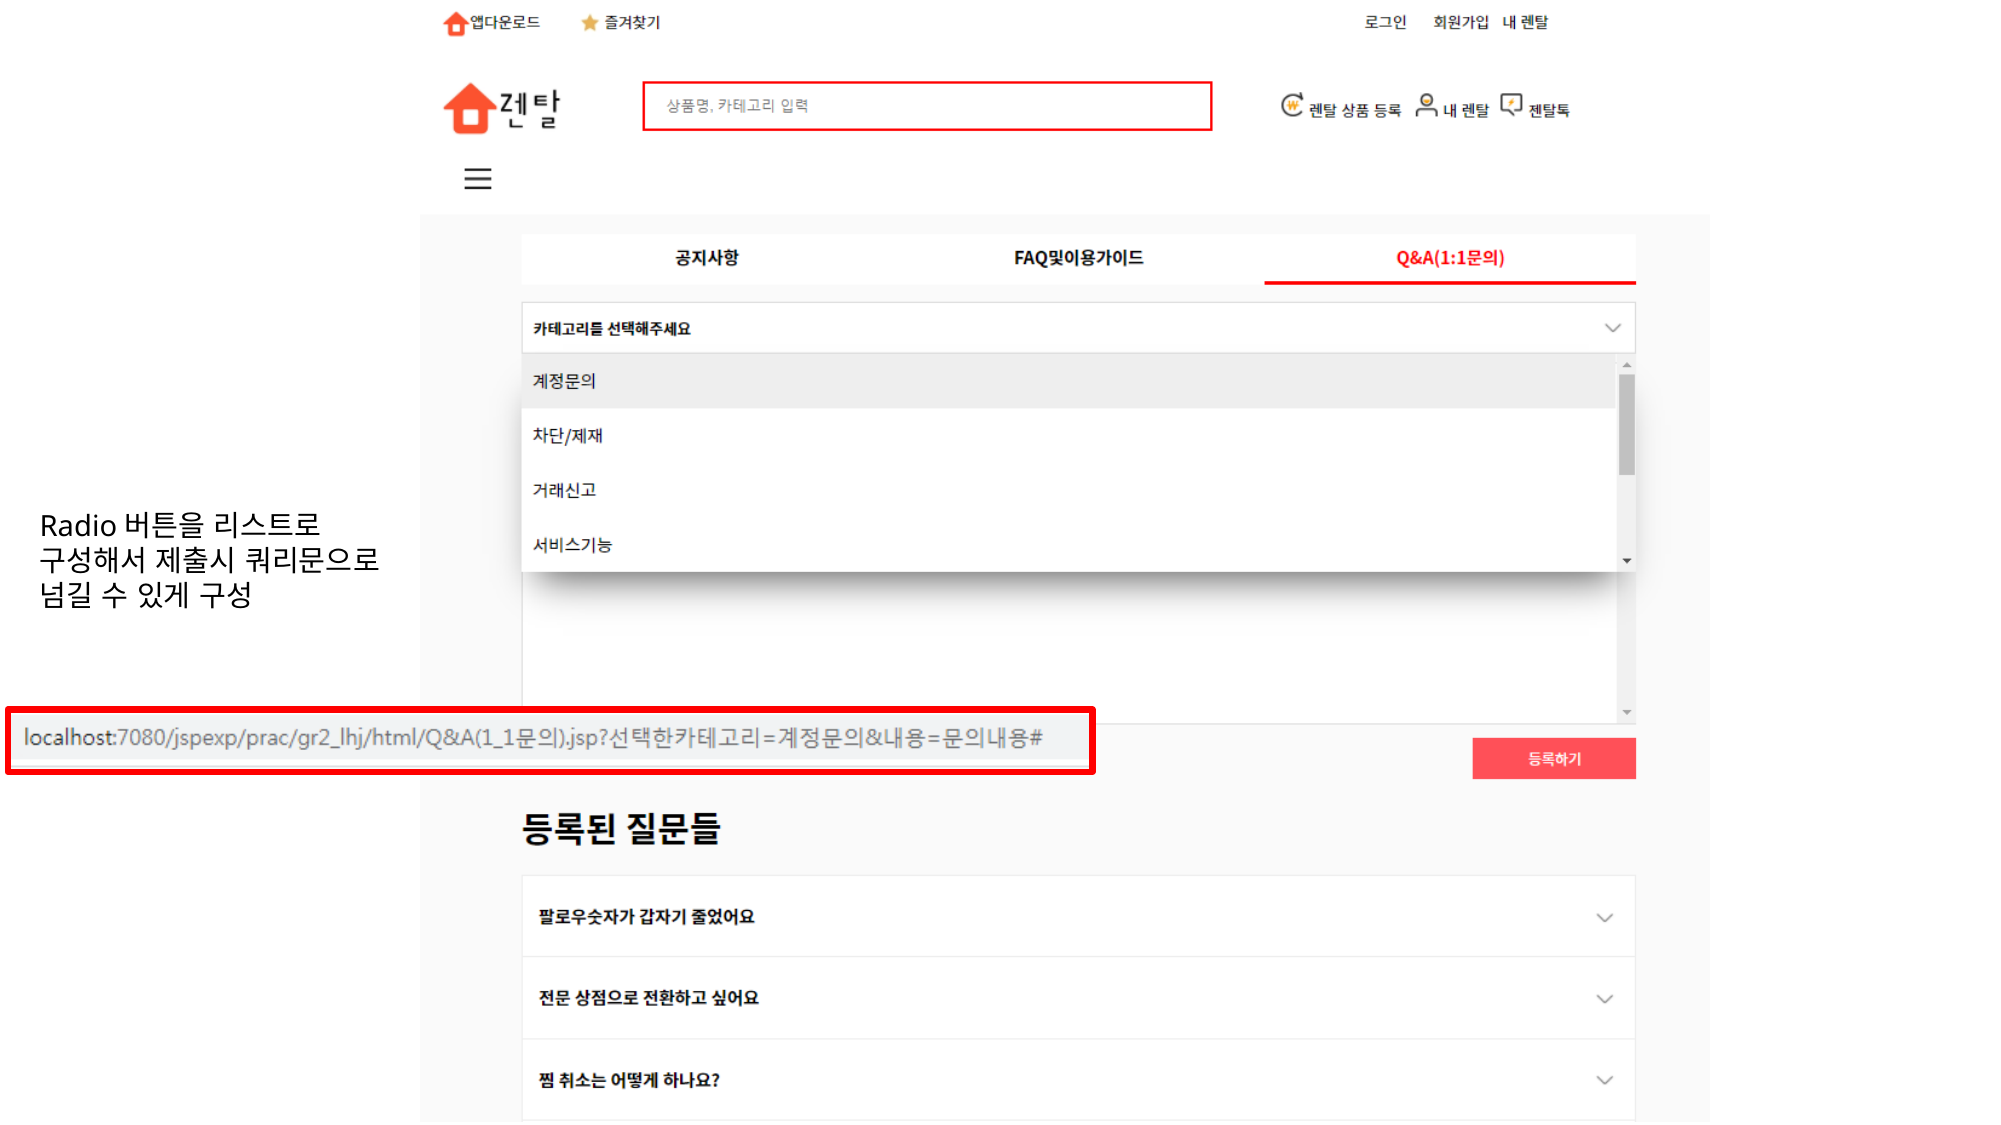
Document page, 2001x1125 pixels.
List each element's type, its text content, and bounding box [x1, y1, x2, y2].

text_box Radio버튼을 리스트로 구성해서 제출시 쿼리문으로 넘길 수 있게 구성 [24, 499, 420, 620]
picture [10, 0, 1710, 1122]
